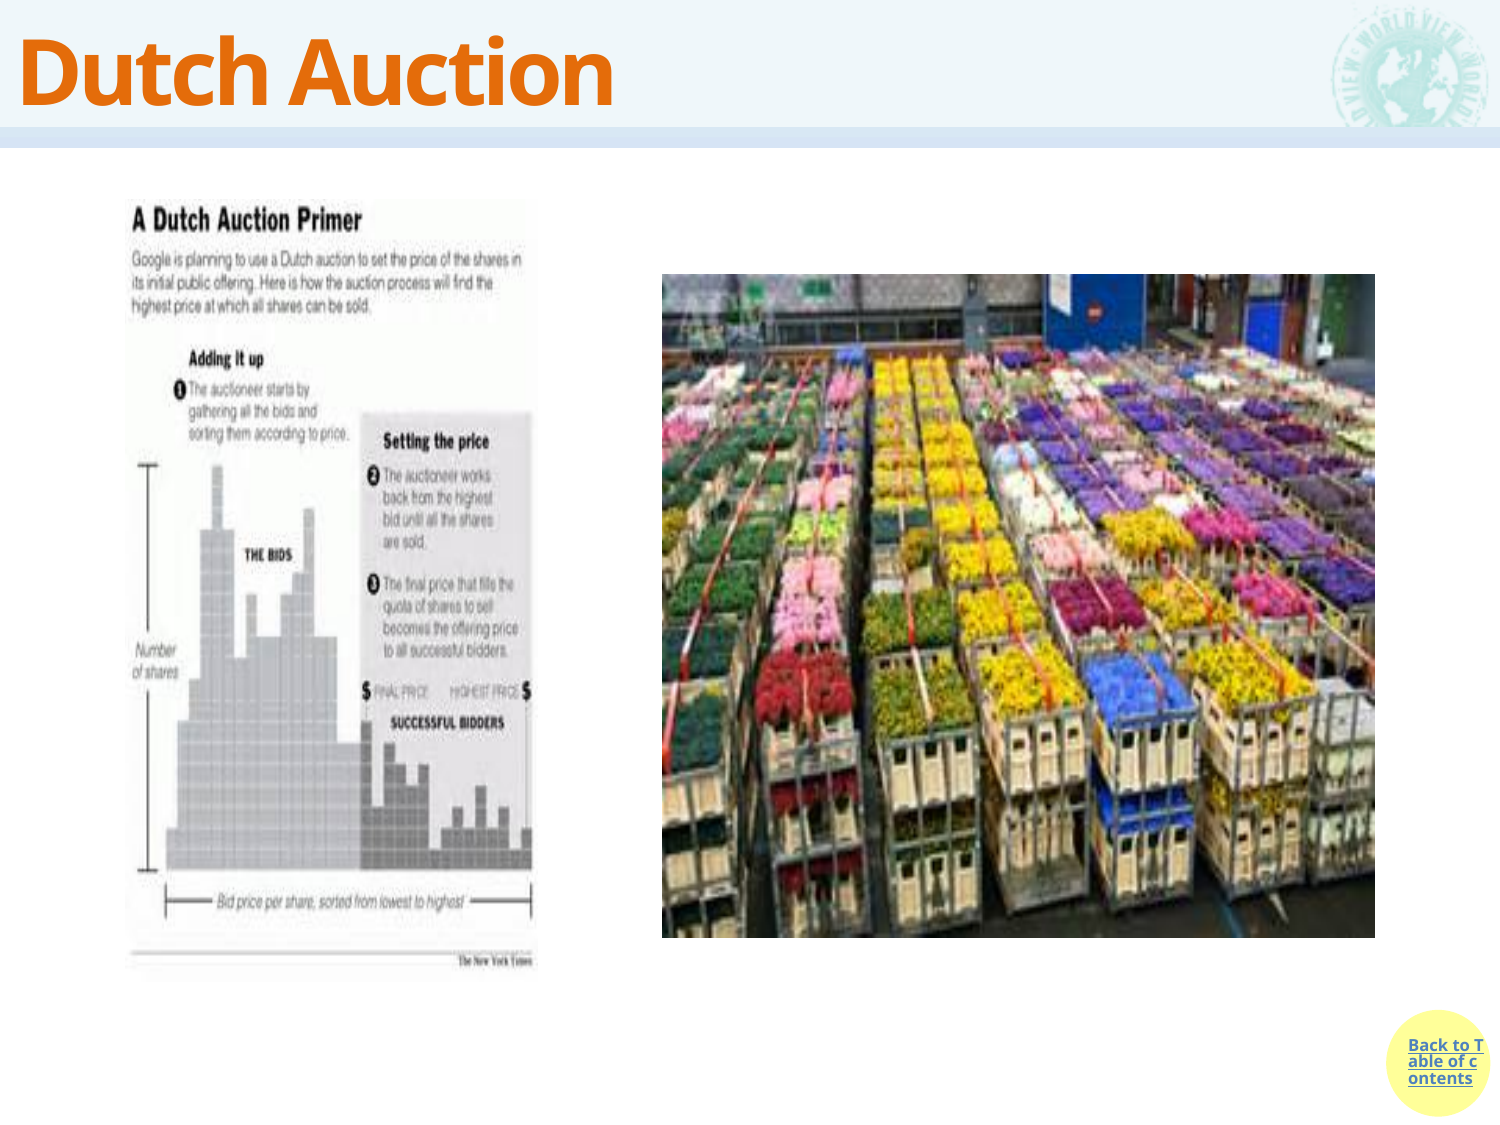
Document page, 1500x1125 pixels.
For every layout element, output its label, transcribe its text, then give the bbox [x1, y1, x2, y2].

title Dutch Auction [0, 0, 1500, 138]
picture [662, 274, 1376, 938]
picture [124, 199, 538, 982]
